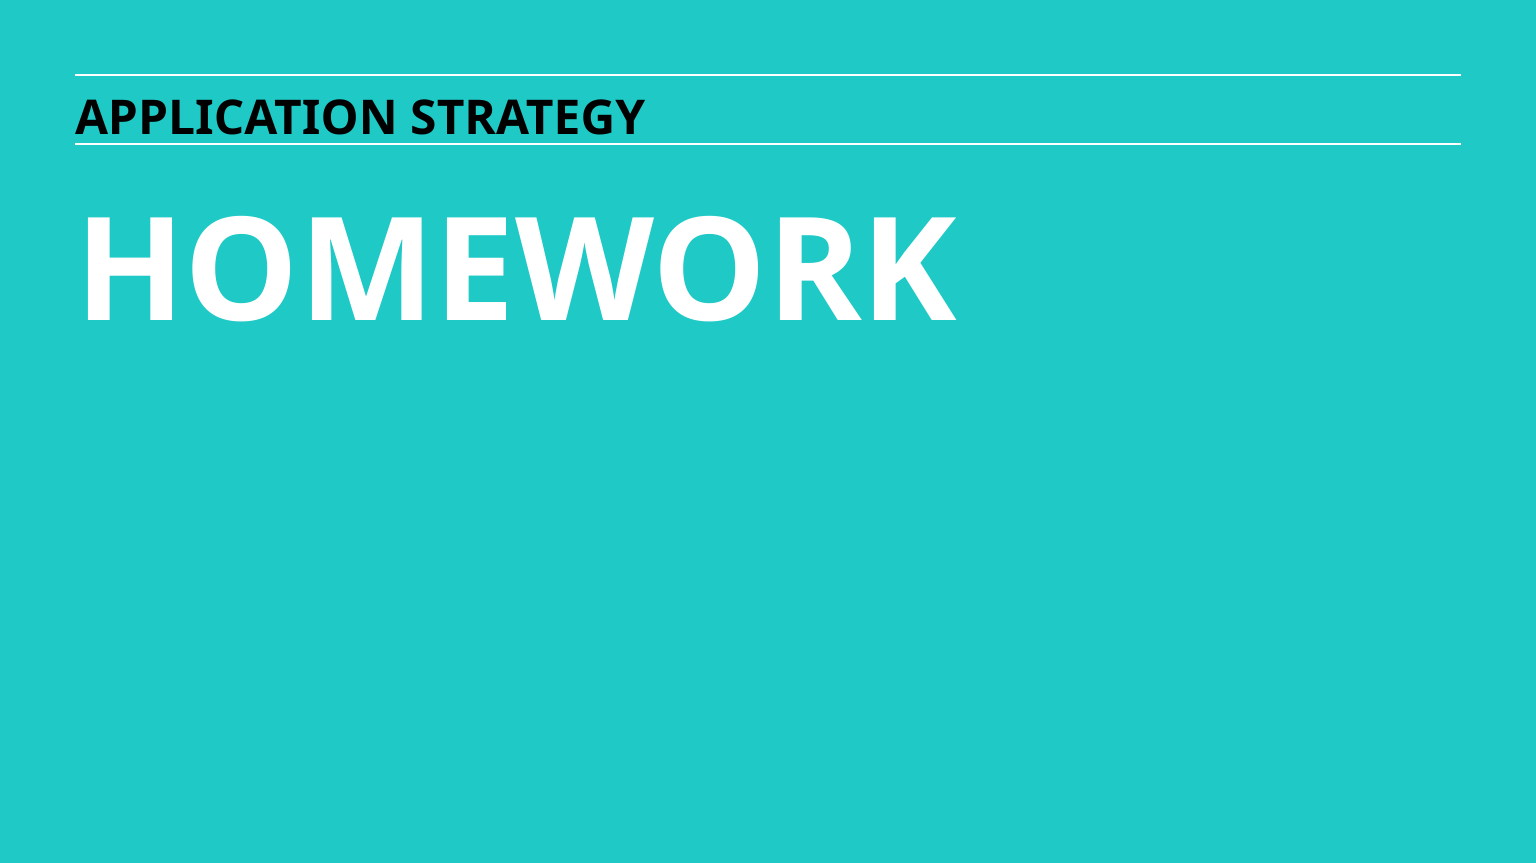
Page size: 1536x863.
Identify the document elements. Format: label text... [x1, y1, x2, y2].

text_box APPLICATION STRATEGY [75, 86, 1275, 138]
text_box HOMEWORK [74, 173, 1461, 506]
